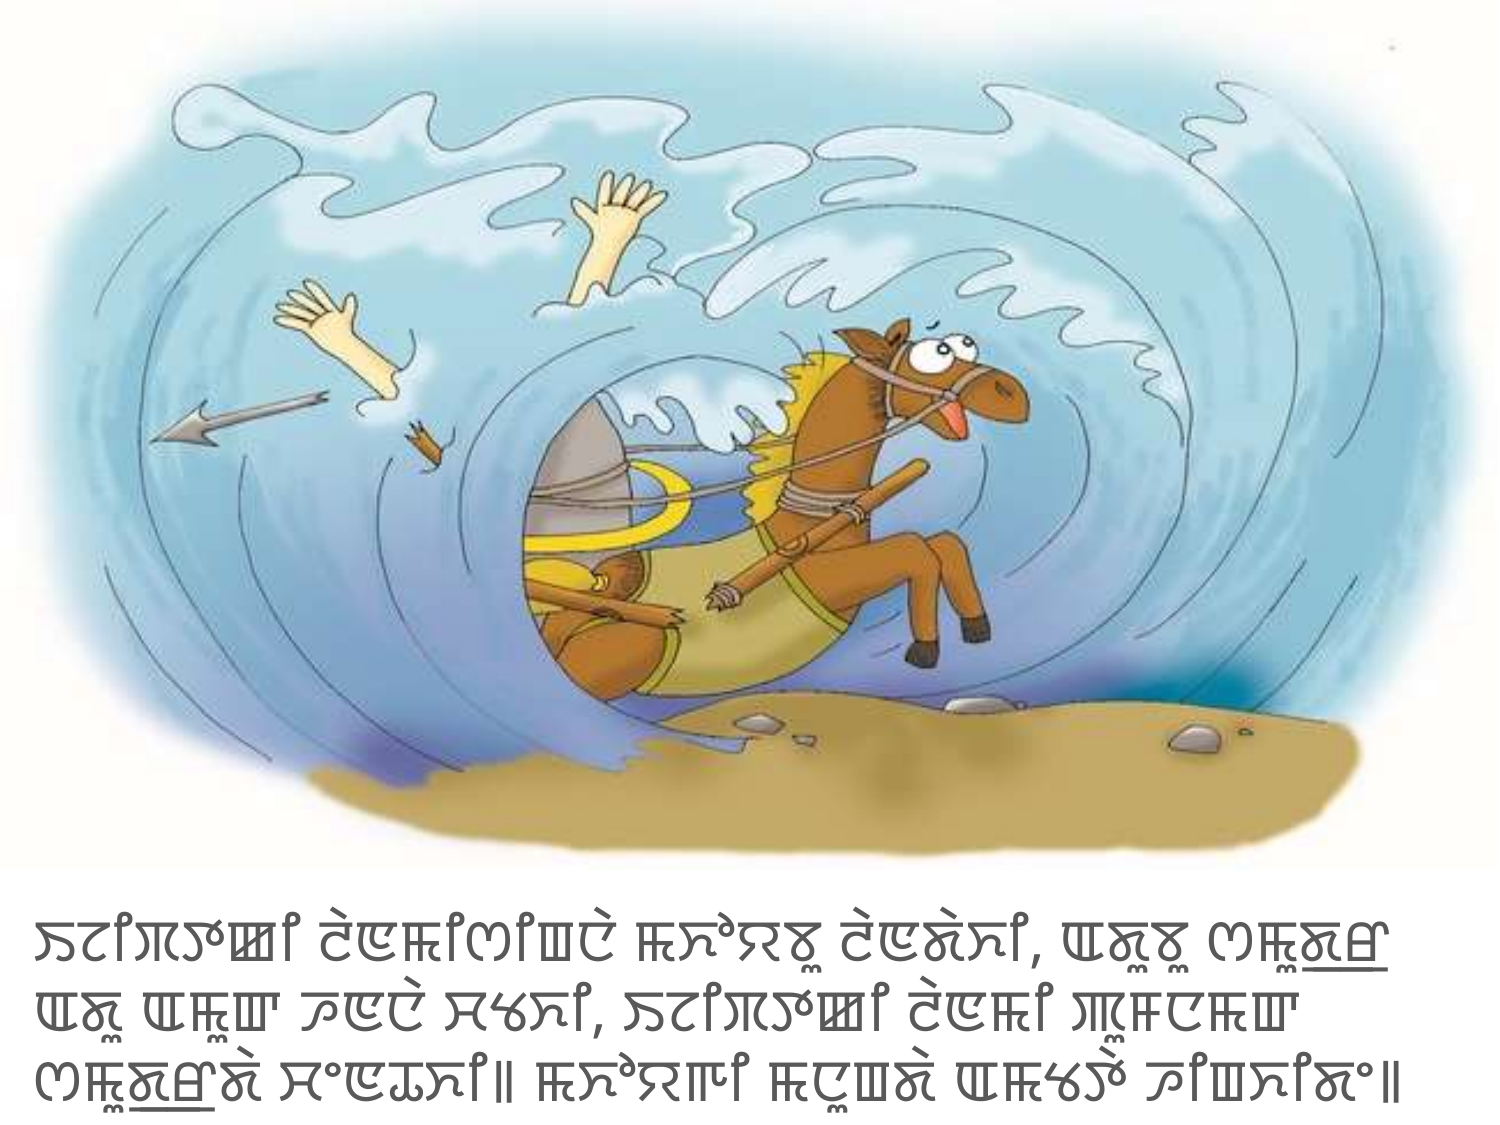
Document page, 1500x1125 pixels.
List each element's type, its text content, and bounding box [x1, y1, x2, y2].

picture [0, 0, 1500, 870]
text_box ꯏꯖꯤꯞꯇꯀꯤ ꯂꯥꯟꯃꯤꯁꯤꯡꯅꯥ ꯃꯈꯣꯌꯕꯨ ꯂꯥꯟꯗꯥꯈꯤ, ꯑꯗꯨꯕꯨ ꯁꯃꯨꯗ꯭ꯔ ꯑꯗꯨ ꯑꯃꯨꯛ ꯍꯟꯅꯥ ꯆꯠꯈꯤ, ꯏꯖꯤꯞꯇꯀꯤ ꯂꯥꯟꯃꯤ ꯄꯨꯝꯅꯃꯛ ꯁꯃꯨꯗ꯭ꯔꯗꯥ ꯆꯦꯟꯊꯈꯤ꯫ ꯃꯈꯣꯌꯒꯤ ꯃꯅꯨꯡꯗꯥ ꯑꯃꯠꯇꯥ ꯍꯤꯡꯈꯤꯗꯦ꯫ [18, 895, 1500, 1121]
